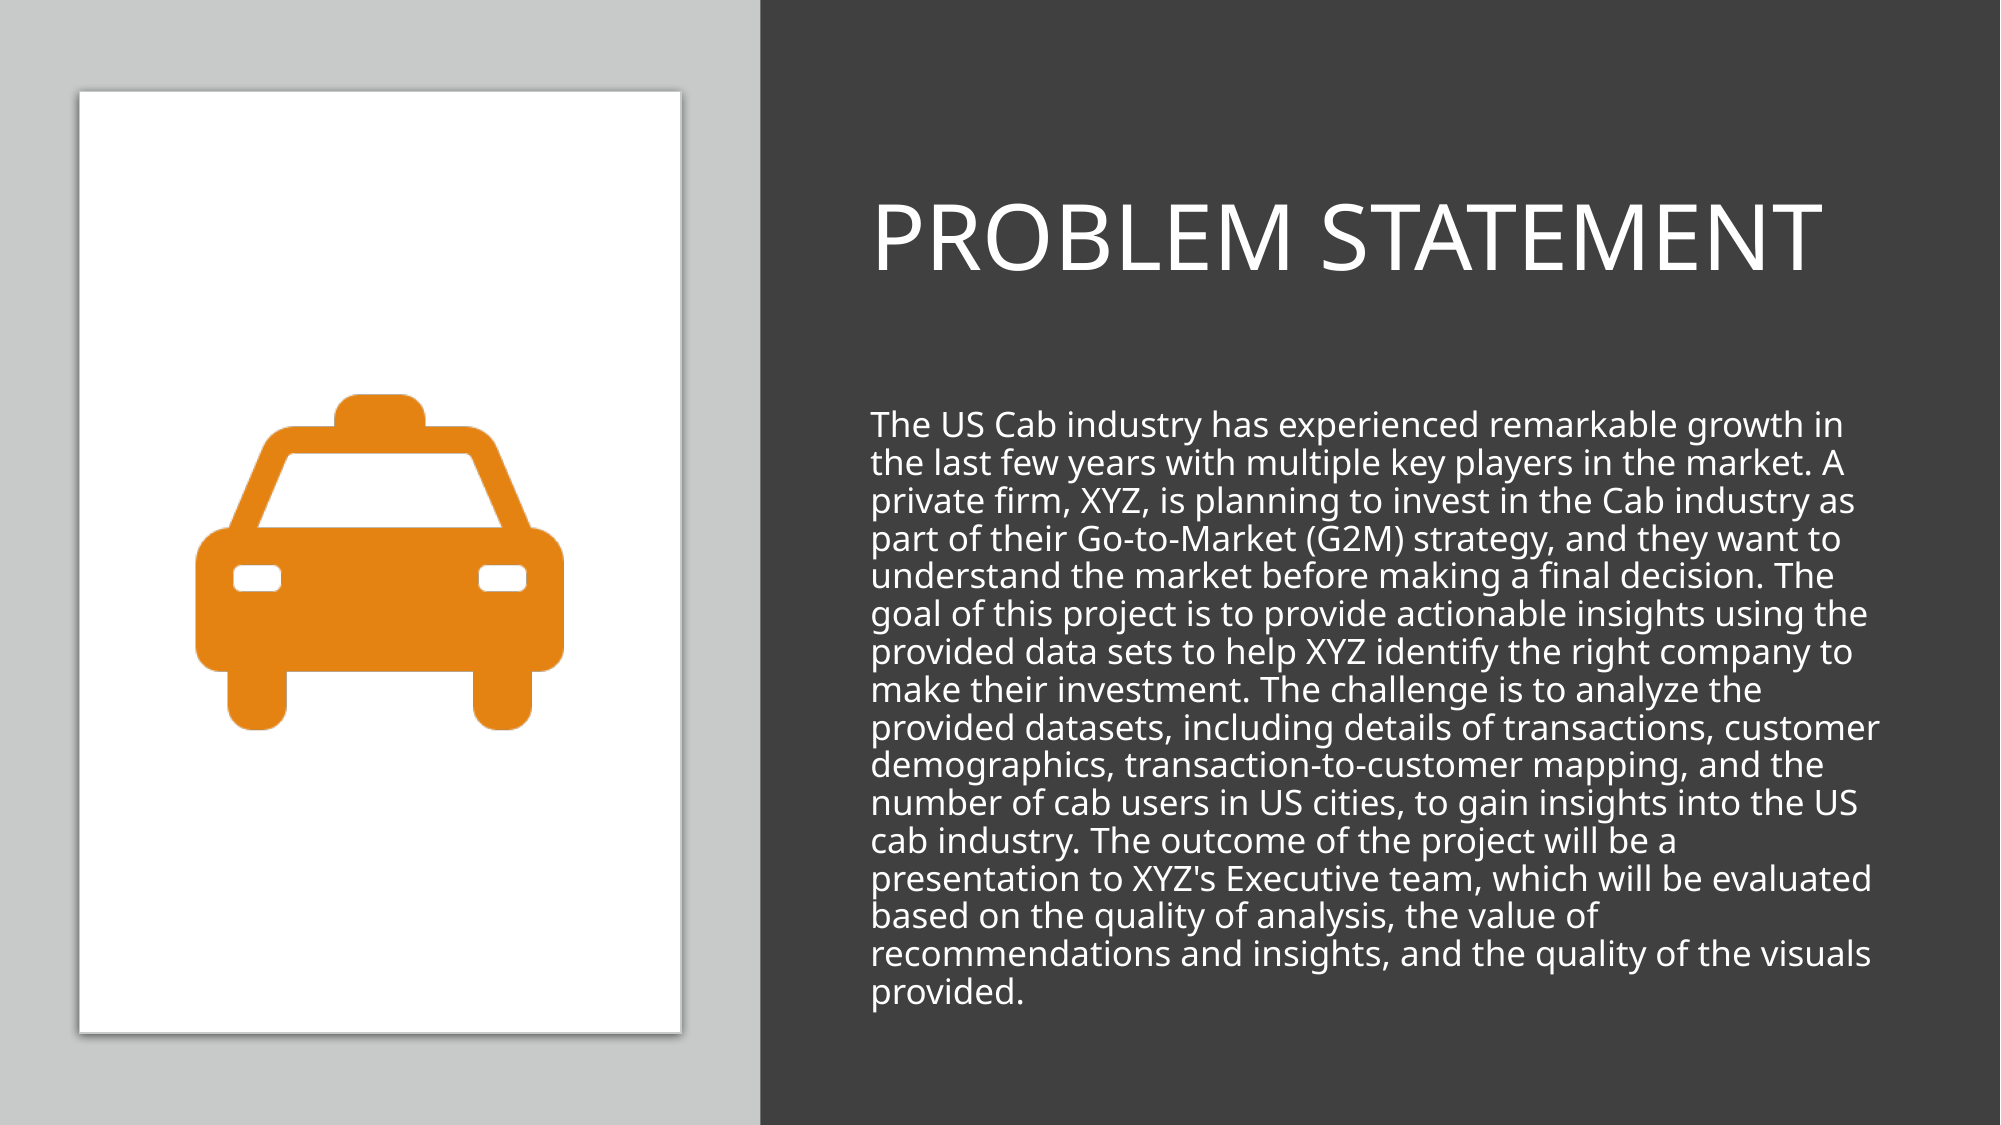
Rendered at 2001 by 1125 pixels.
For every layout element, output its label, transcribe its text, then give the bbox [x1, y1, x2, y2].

list The US Cab industry has experienced remarkable growth in the last few years with multiple key players in the market. A private firm, XYZ, is planning to invest in the Cab industry as part of their Go-to-Market (G2M) strategy, and they want to understand the market before making a final decision. The goal of this project is to provide actionable insights using the provided data sets to help XYZ identify the right company to make their investment. The challenge is to analyze the provided datasets, including details of transactions, customer demographics, transaction-to-customer mapping, and the number of cab users in US cities, to gain insights into the US cab industry. The outcome of the project will be a presentation to XYZ's Executive team, which will be evaluated based on the quality of analysis, the value of recommendations and insights, and the quality of the visuals provided. [855, 399, 1909, 1021]
text_box [78, 91, 682, 1034]
title PROBLEM STATEMENT [855, 103, 1909, 379]
text_box [0, 0, 761, 1125]
picture [124, 307, 636, 818]
